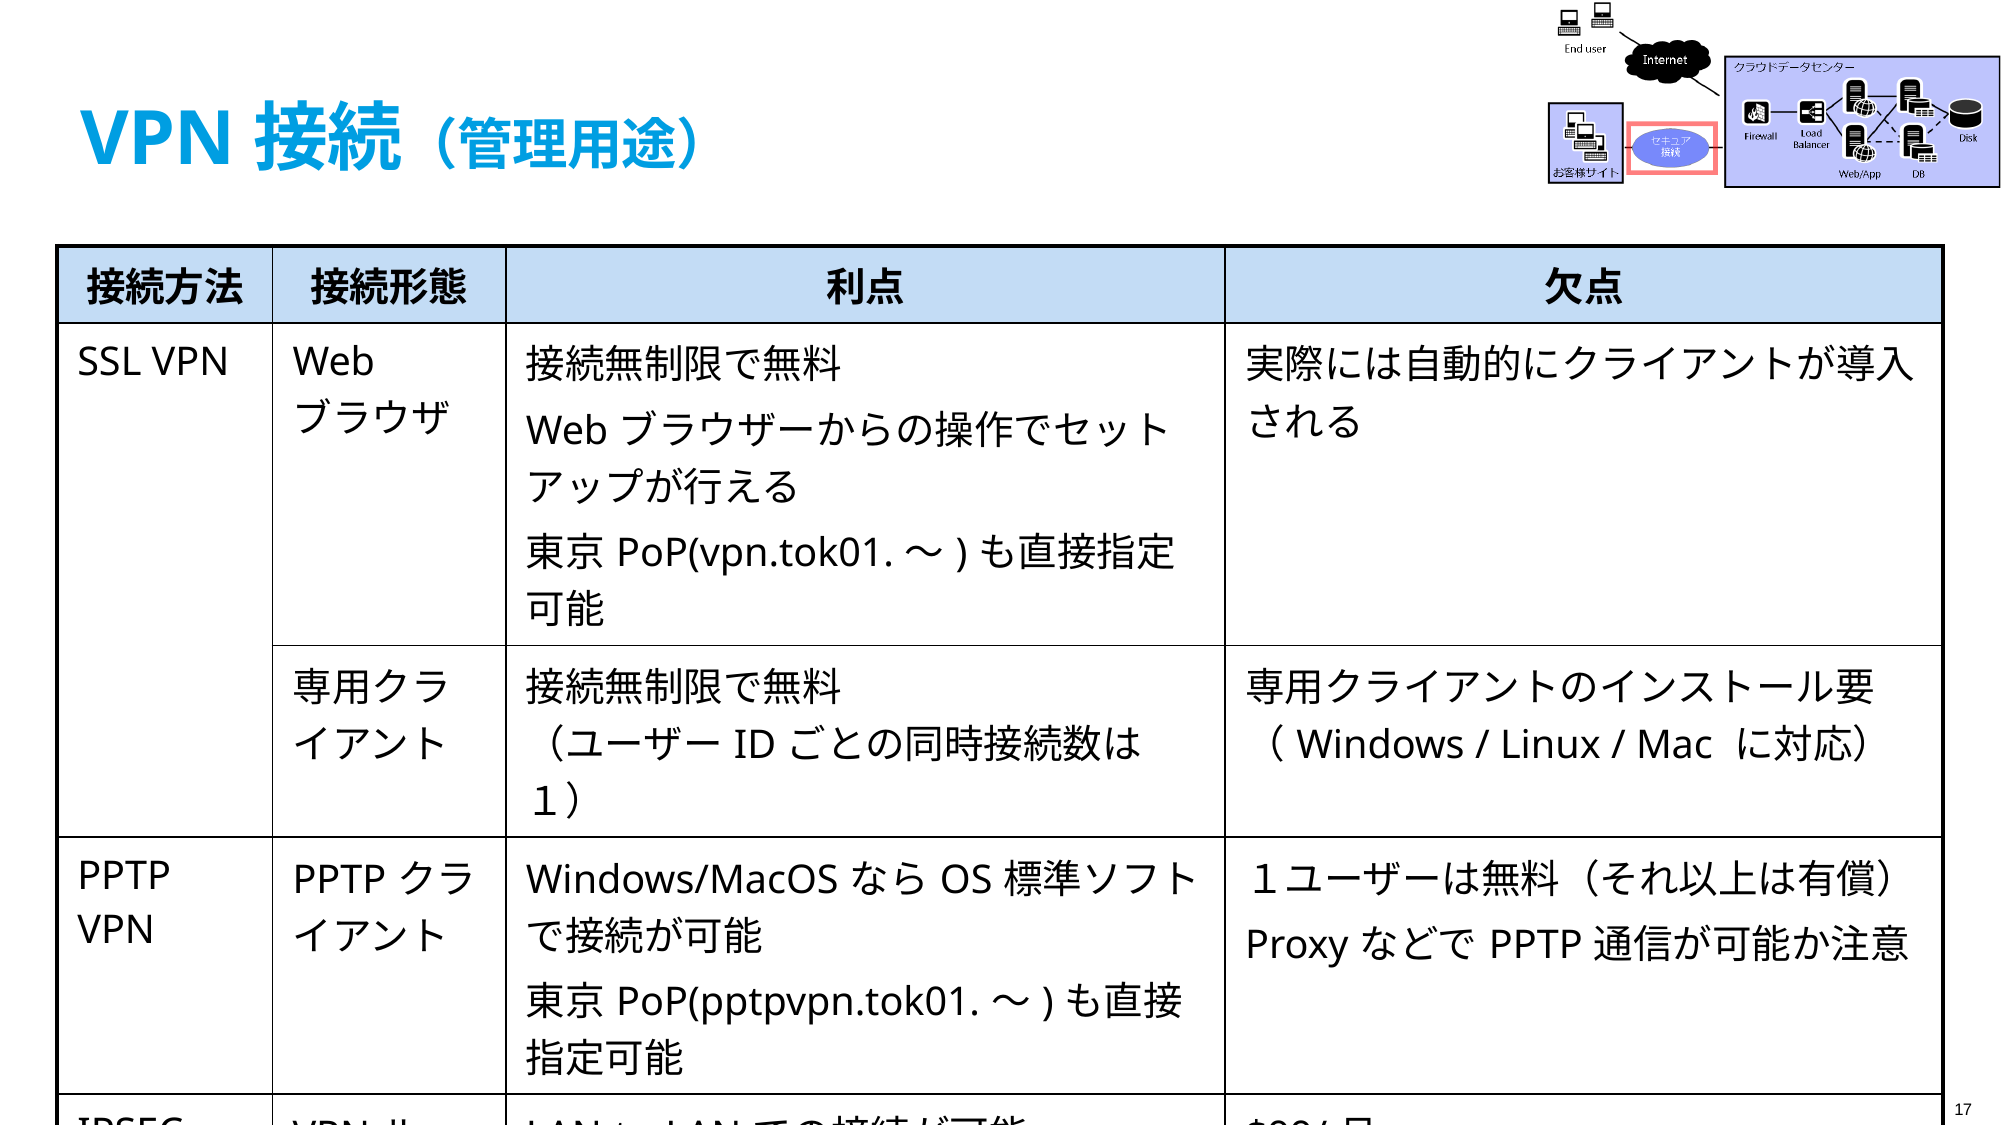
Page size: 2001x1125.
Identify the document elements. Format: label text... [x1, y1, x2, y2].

table_header 接続形態 [273, 248, 505, 322]
table_cell $99/月～ お客様環境のVPNルーター（HW or SW）が必要 ネットワーク設計が必要 [1226, 1095, 1941, 1125]
table_cell IPSEC VPN [59, 1095, 272, 1125]
table_cell 専用クライアントのインストール要 （Windows / Linux / Mac に対応） [1226, 646, 1941, 836]
table_header 利点 [507, 248, 1224, 322]
table_cell PPTPクライアント [273, 838, 505, 1093]
picture [1547, 0, 2001, 188]
title VPN接続（管理用途） [80, 90, 1542, 181]
table_cell 接続無制限で無料 Webブラウザーからの操作でセットアップが行える 東京PoP(vpn.tok01.～)も直接指定可能 [507, 324, 1224, 645]
table_cell Windows/MacOSならOS標準ソフトで接続が可能 東京PoP(pptpvpn.tok01.～)も直接指定可能 [507, 838, 1224, 1093]
table_cell VPNルーター [273, 1095, 505, 1125]
table_cell PPTP VPN [59, 838, 272, 1093]
table_cell Web ブラウザ [273, 324, 505, 645]
table_cell 専用クライアント [273, 646, 505, 836]
table_cell 実際には自動的にクライアントが導入される [1226, 324, 1941, 645]
table_header 接続方法 [59, 248, 272, 322]
table_cell LAN-to-LANでの接続が可能 PoPのサポートはなく、 PoDのみへの接続をサポート [507, 1095, 1224, 1125]
table_cell 接続無制限で無料 （ユーザーIDごとの同時接続数は１） [507, 646, 1224, 836]
table_header 欠点 [1226, 248, 1941, 322]
table_cell SSL VPN [59, 324, 272, 836]
table_cell １ユーザーは無料（それ以上は有償） ProxyなどでPPTP通信が可能か注意 [1226, 838, 1941, 1093]
